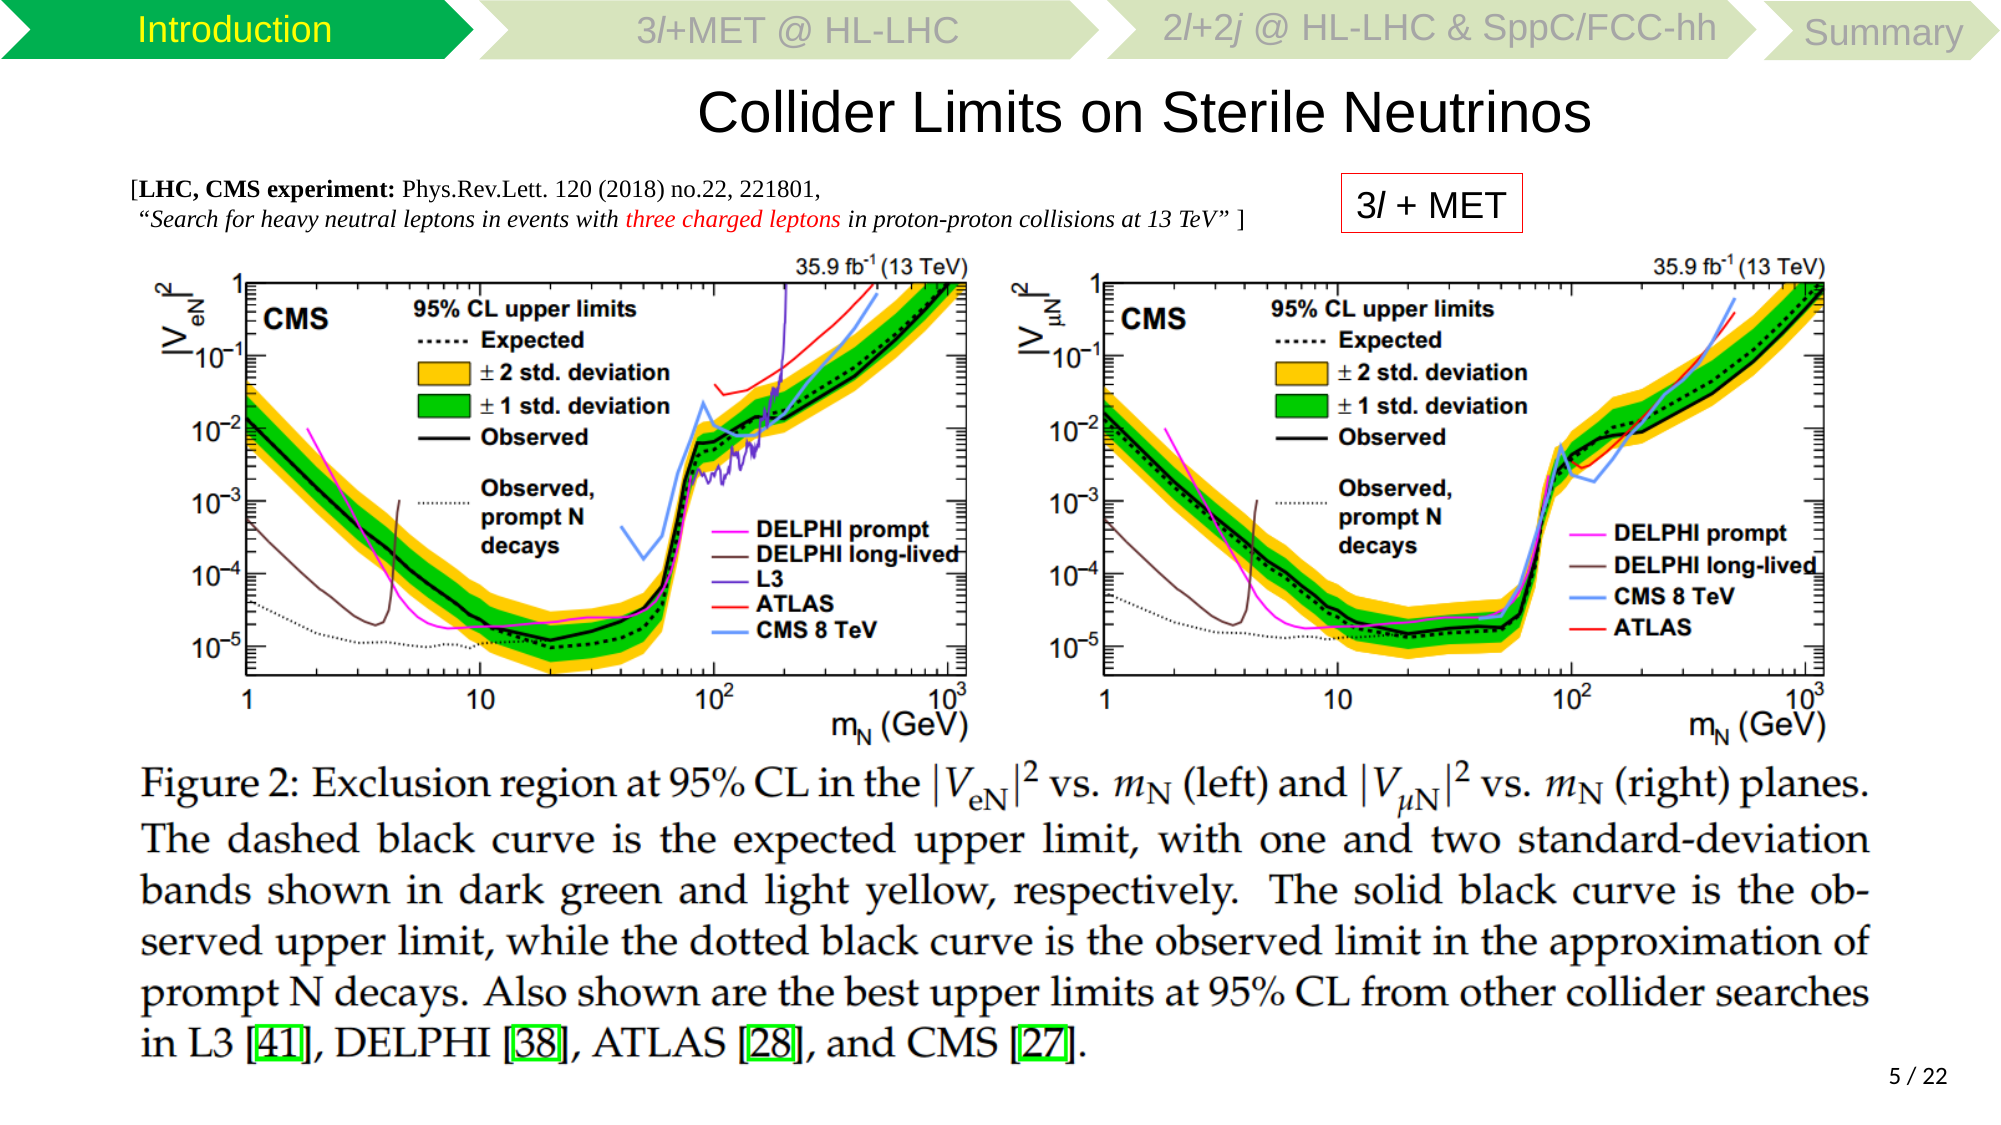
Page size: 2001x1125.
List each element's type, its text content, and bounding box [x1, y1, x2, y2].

text_box 3l + MET [1341, 173, 1523, 233]
text_box 5 / 22 [1842, 1044, 1963, 1105]
text_box Collider Limits on Sterile Neutrinos [682, 73, 1609, 152]
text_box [0, 0, 2000, 62]
picture [133, 247, 1882, 1069]
text_box [LHC, CMS experiment: Phys.Rev.Lett. 120 (2018) no.22, 221801, “Search for heavy neutral leptons in events with three charged leptons in proton-proton collisions at 13 TeV” ] [115, 165, 1276, 241]
